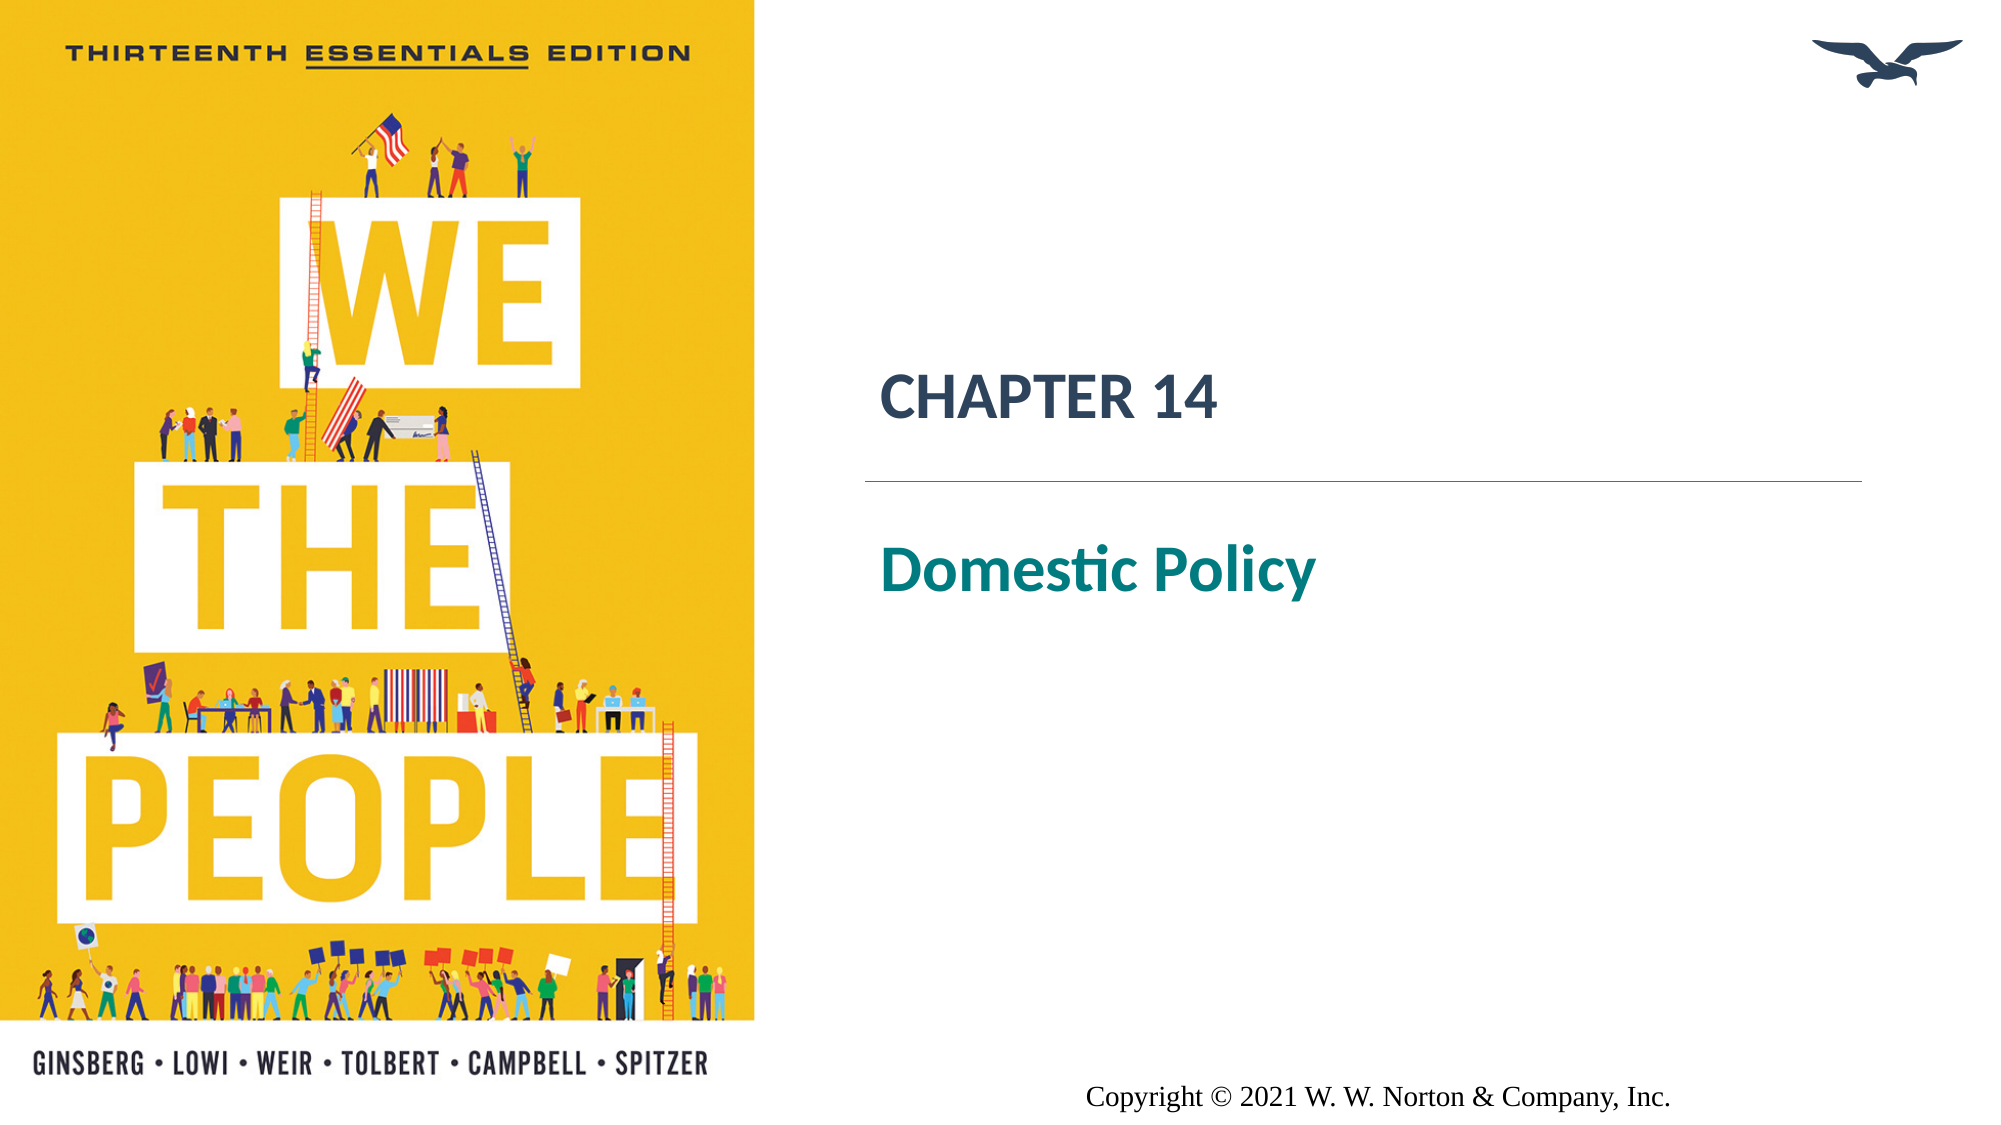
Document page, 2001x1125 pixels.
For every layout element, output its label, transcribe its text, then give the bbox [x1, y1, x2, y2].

picture [1812, 40, 1963, 88]
subtitle Domestic Policy [865, 526, 1863, 768]
footer Copyright © 2021 W. W. Norton & Company, Inc. [756, 1065, 2000, 1125]
title CHAPTER 14 [865, 214, 1863, 441]
picture [0, 0, 755, 1125]
